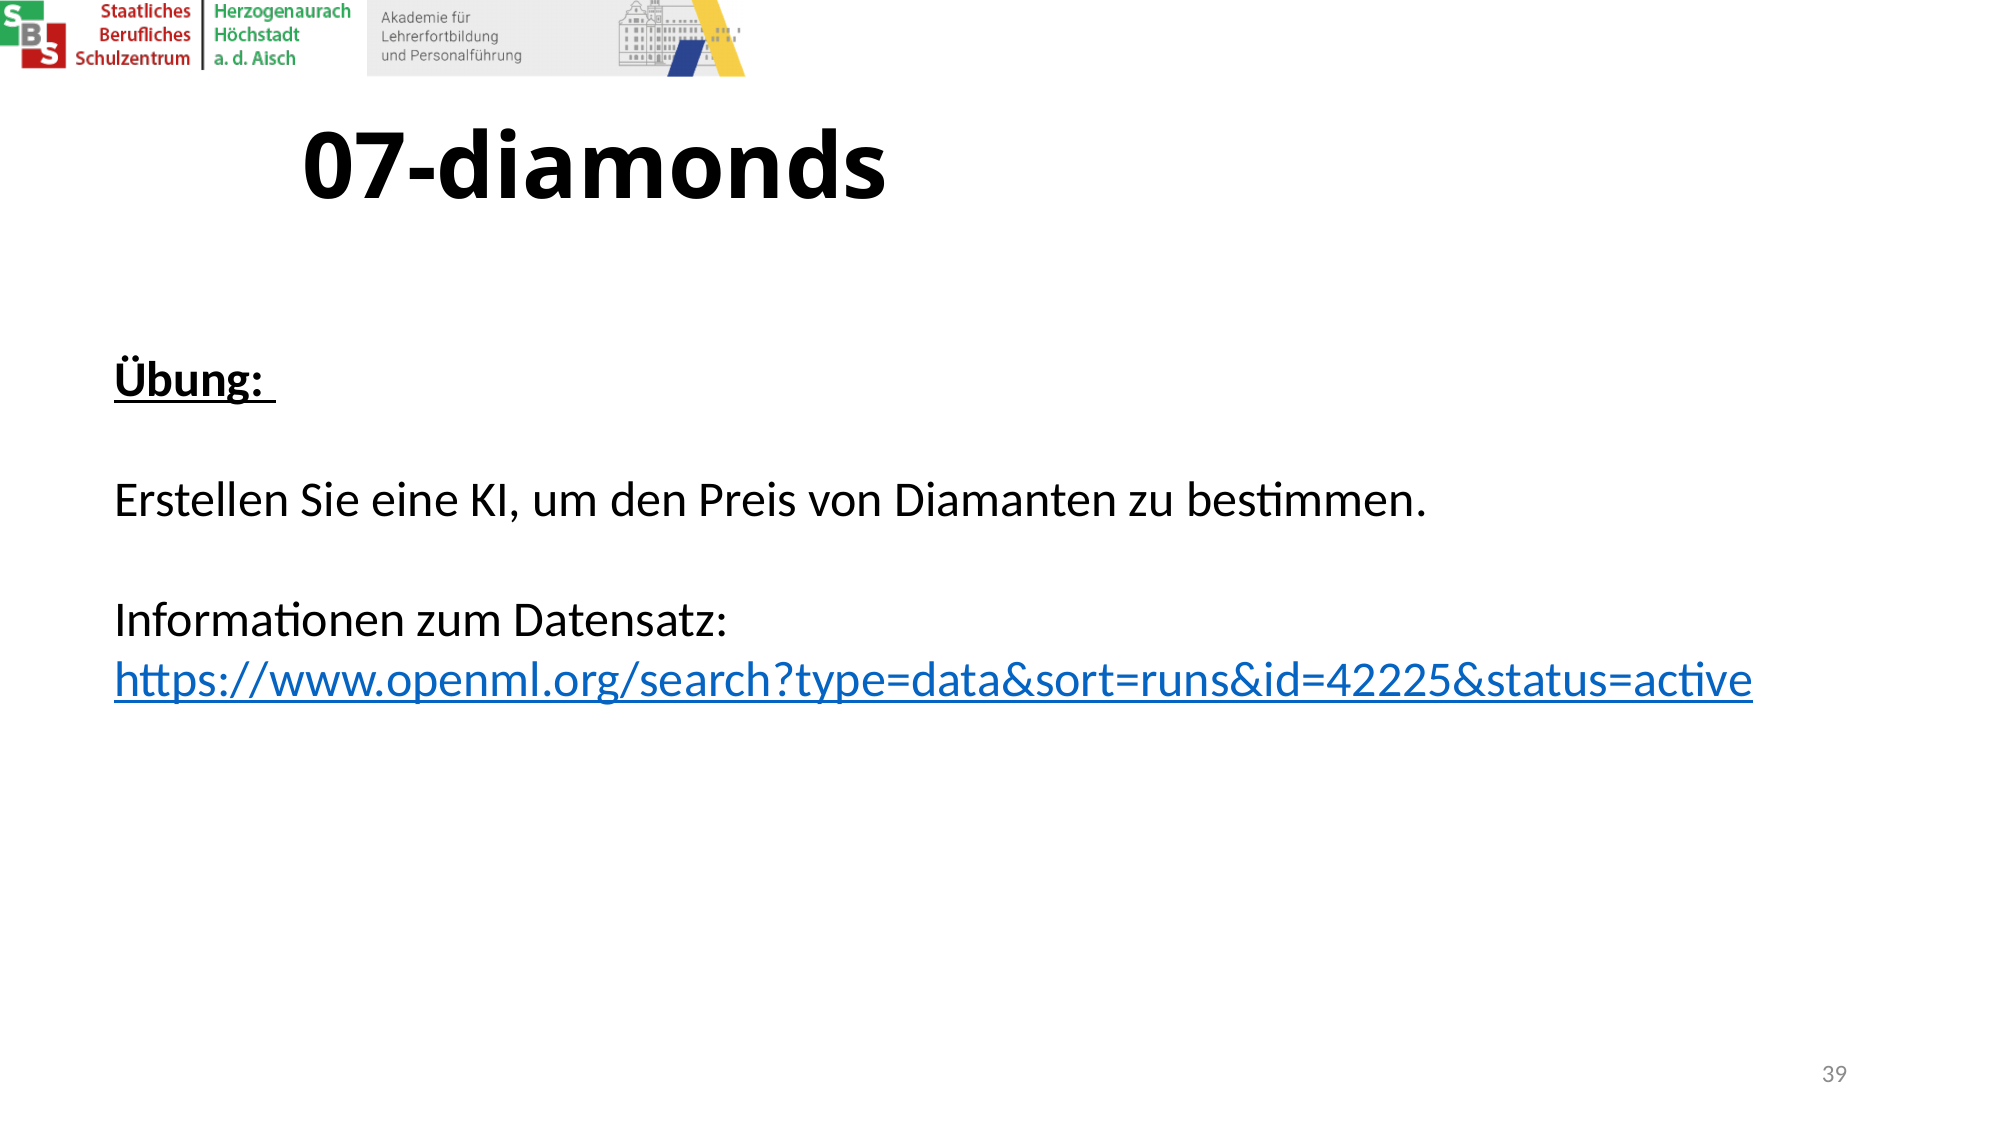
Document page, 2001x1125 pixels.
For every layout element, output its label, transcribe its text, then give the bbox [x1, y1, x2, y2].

title 07-diamonds [137, 59, 1863, 278]
text_box Übung: Erstellen Sie eine KI, um den Preis von Diamanten zu bestimmen. Informationen zum Datensatz: https://www.openml.org/search?type=data&sort=runs&id=42225&status=active [99, 339, 1807, 714]
picture [367, 0, 746, 78]
slide_number 39 [1412, 1042, 1863, 1103]
picture [0, 0, 351, 71]
